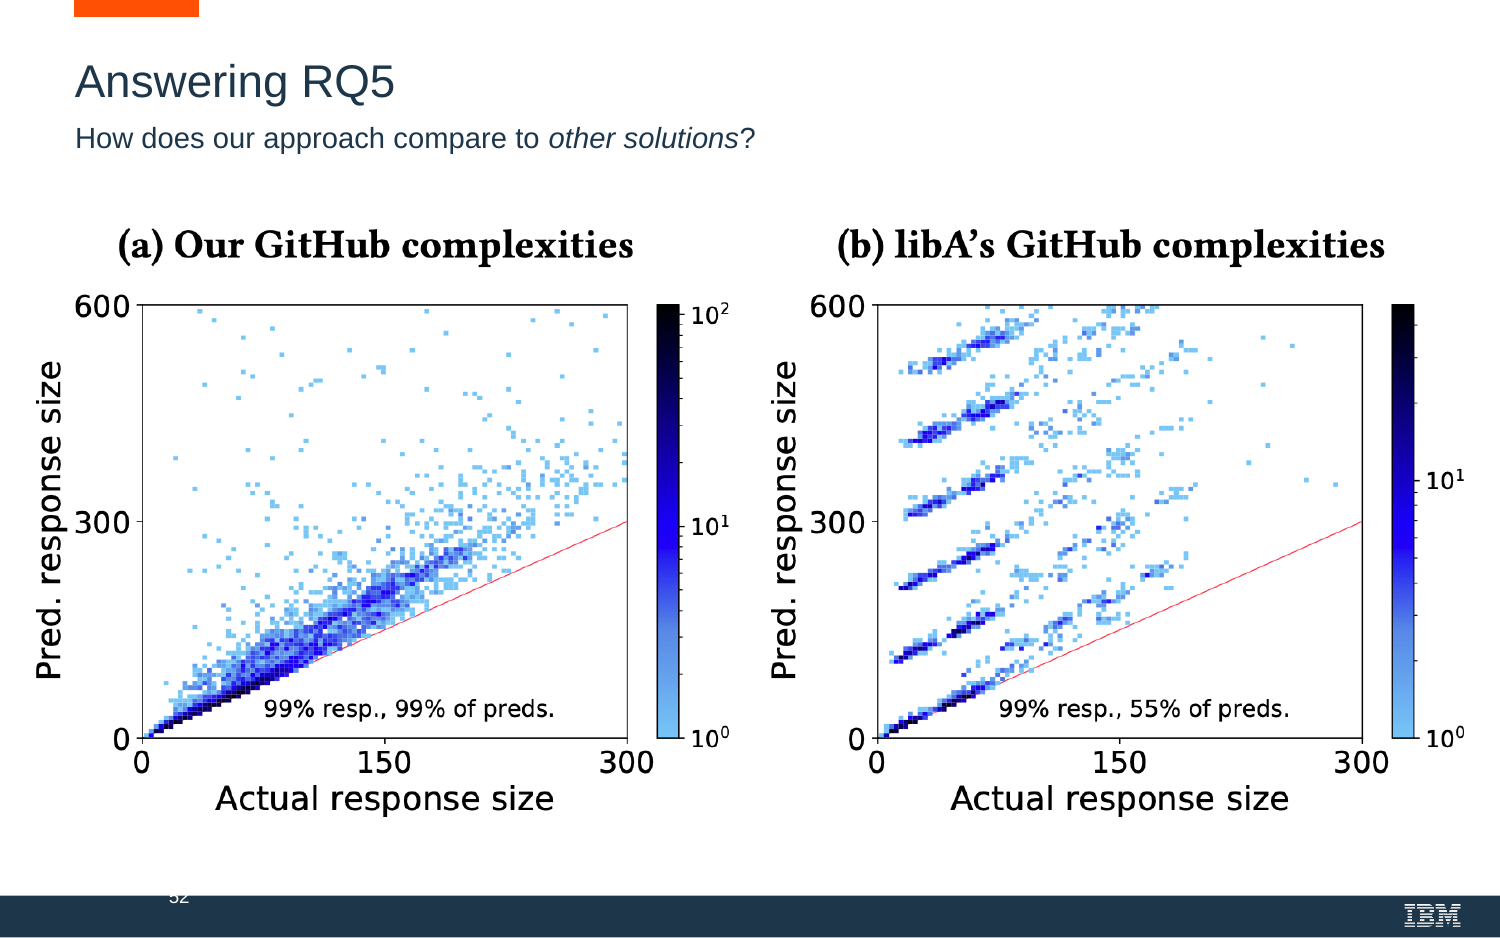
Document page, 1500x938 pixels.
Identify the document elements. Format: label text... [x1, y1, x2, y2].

picture [1404, 904, 1462, 927]
picture [24, 218, 1476, 826]
list How does our approach compare to other solutions? [75, 109, 1425, 207]
title Answering RQ5 [74, 37, 1426, 94]
